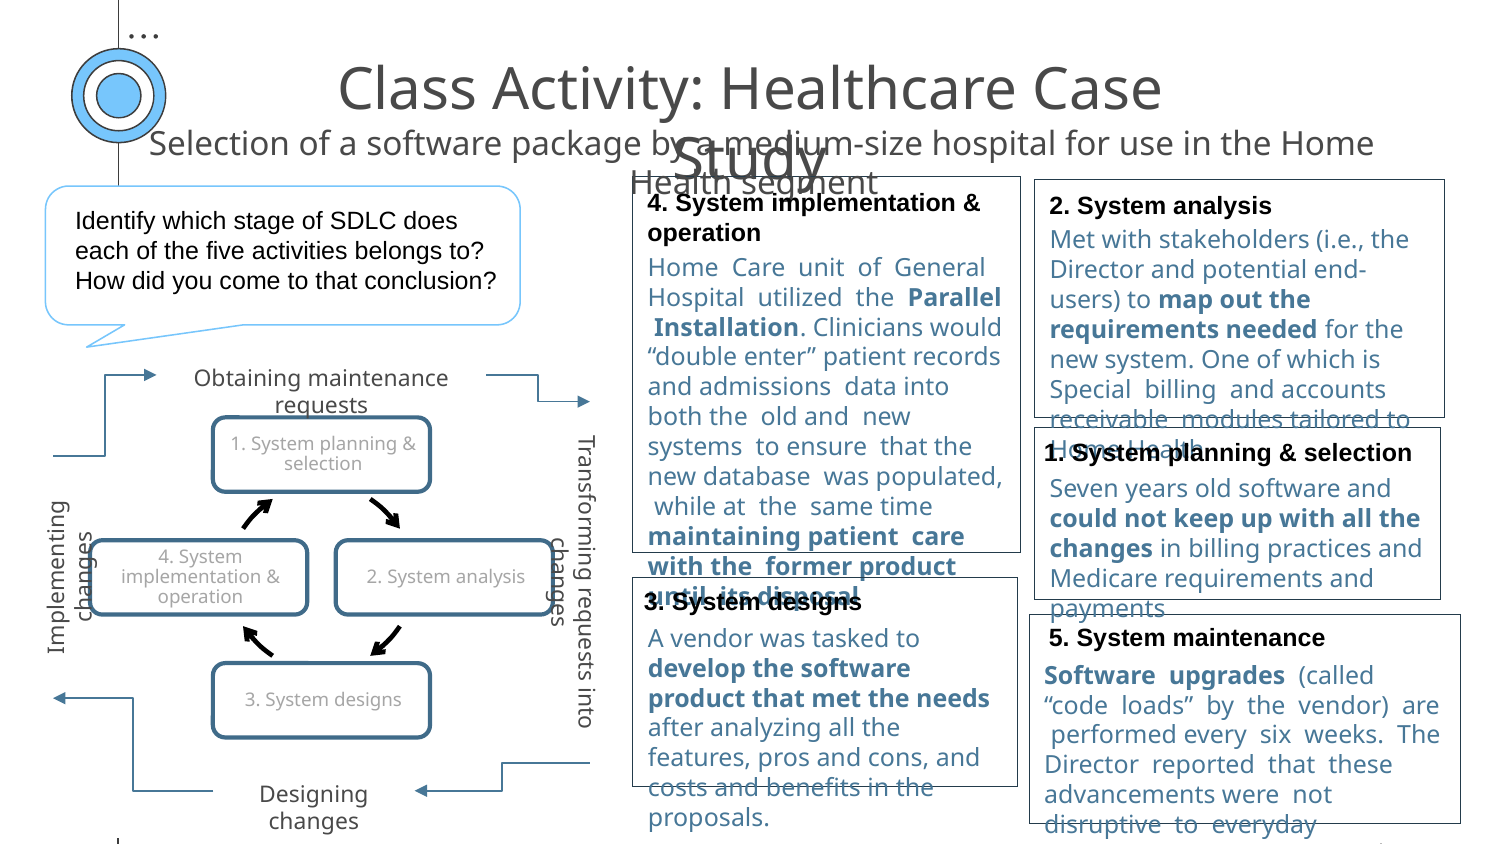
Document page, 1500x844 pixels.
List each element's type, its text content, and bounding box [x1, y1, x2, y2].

text_box [1092, 0, 1500, 844]
text_box 5. System maintenance [1033, 614, 1458, 659]
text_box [0, 322, 746, 839]
text_box Seven years old software and could not keep up with all the changes in billing practices and Medicare requirements and payments [1034, 474, 1441, 600]
text_box A vendor was tasked to develop the software product that met the needs after analyzing all the features, pros and cons, and costs and benefits in the proposals. [752, 623, 1018, 787]
text_box Selection of a software package by a medium-size hospital for use in the Home Health segment [129, 106, 1396, 222]
text_box 1. System planning & selection [1029, 429, 1453, 474]
text_box 4. System implementation & operation [632, 178, 1027, 254]
text_box Software upgrades (called “code loads” by the vendor) are performed every six weeks. The Director reported that these advancements were not disruptive to everyday operations. [1029, 614, 1461, 824]
text_box Met with stakeholders (i.e., the Director and potential end-users) to map out the requirements needed for the new system. One of which is Special billing and accounts receivable modules tailored to Home Health [1034, 227, 1445, 418]
text_box 2. System analysis [1034, 181, 1458, 227]
text_box Class Activity: Healthcare Case Study [299, 36, 1201, 106]
text_box Home Care unit of General Hospital utilized the Parallel Installation. Clinicians would “double enter” patient records and admissions data into both the old and new systems to ensure that the new database was populated, while at the same time maintaining patient care with the former product until its disposal [632, 254, 1021, 553]
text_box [45, 185, 521, 326]
text_box 3. System designs [752, 578, 1024, 623]
